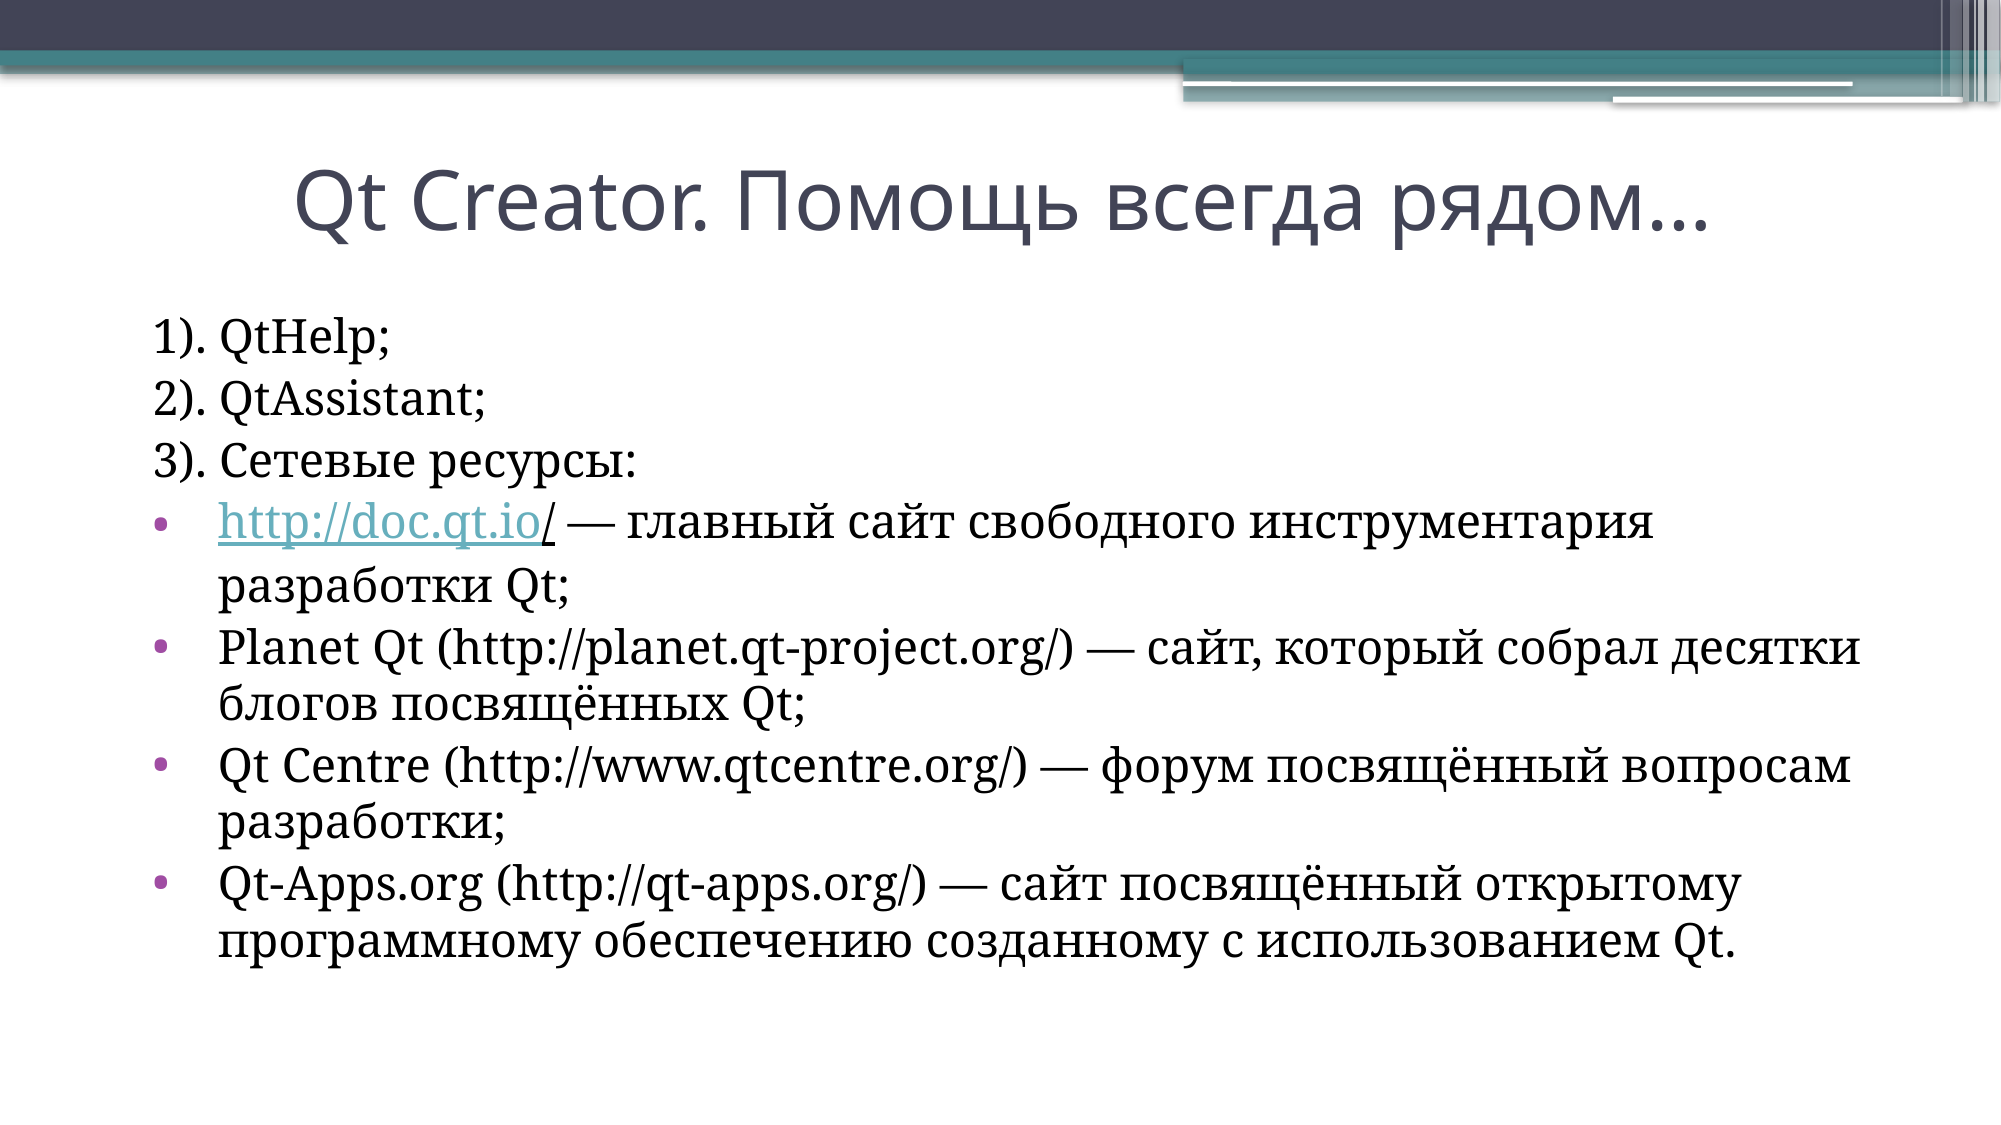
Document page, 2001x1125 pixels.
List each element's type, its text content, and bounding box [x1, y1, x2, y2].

list 1). QtHelp; 2). QtAssistant; 3). Сетевые ресурсы: http://doc.qt.io/ — главный сайт свободного инcтрументария разработки Qt; Planet Qt (http://planet.qt-project.org/) — сайт, который собрал десятки блогов посвящённых Qt; Qt Centre (http://www.qtcentre.org/) — форум посвящённый вопросам разработки; Qt-Apps.org (http://qt-apps.org/) — сайт посвящённый открытому программному обеспечению созданному с использованием Qt. [137, 299, 1900, 980]
title Qt Creator. Помощь всегда рядом… [102, 109, 1903, 285]
